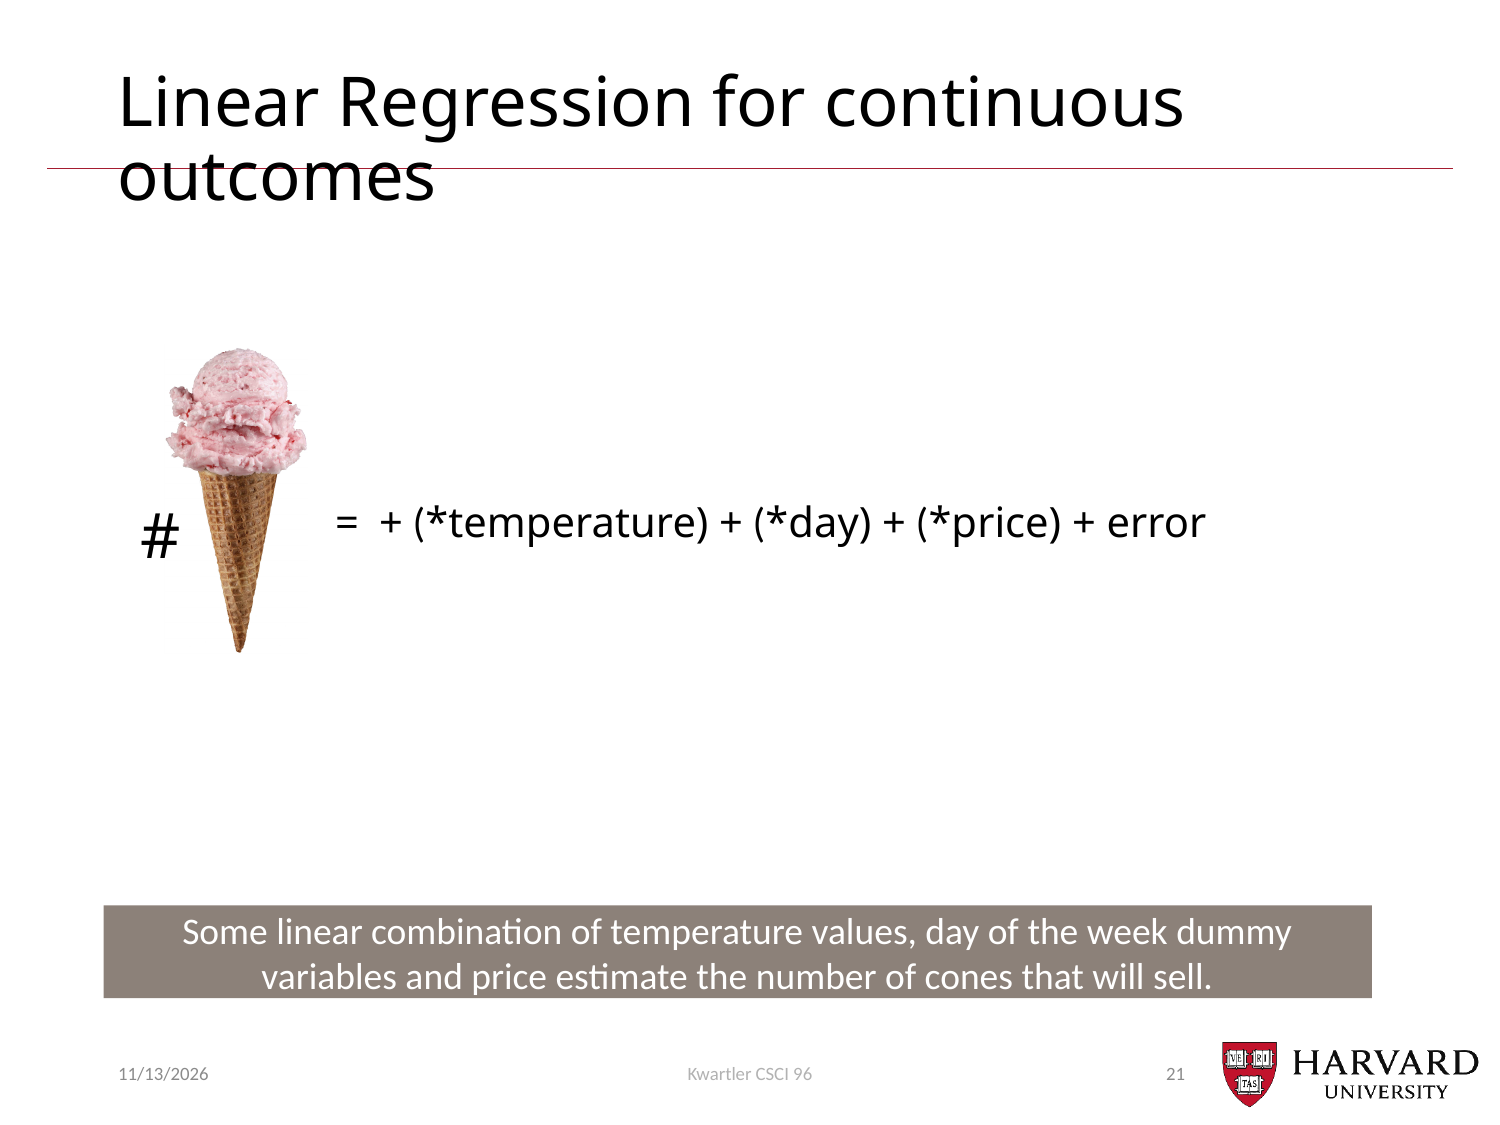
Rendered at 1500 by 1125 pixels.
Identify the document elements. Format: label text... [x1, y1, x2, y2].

title Linear Regression for continuous outcomes [103, 59, 1473, 157]
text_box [125, 344, 1389, 654]
footer Kwartler CSCI 96 [496, 1042, 1004, 1103]
picture [1200, 1024, 1500, 1125]
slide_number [103, 1042, 441, 1103]
slide_number 21 [1059, 1042, 1200, 1103]
text_box Some linear combination of temperature values, day of the week dummy variables and price estimate the number of cones that will sell. [103, 904, 1373, 999]
